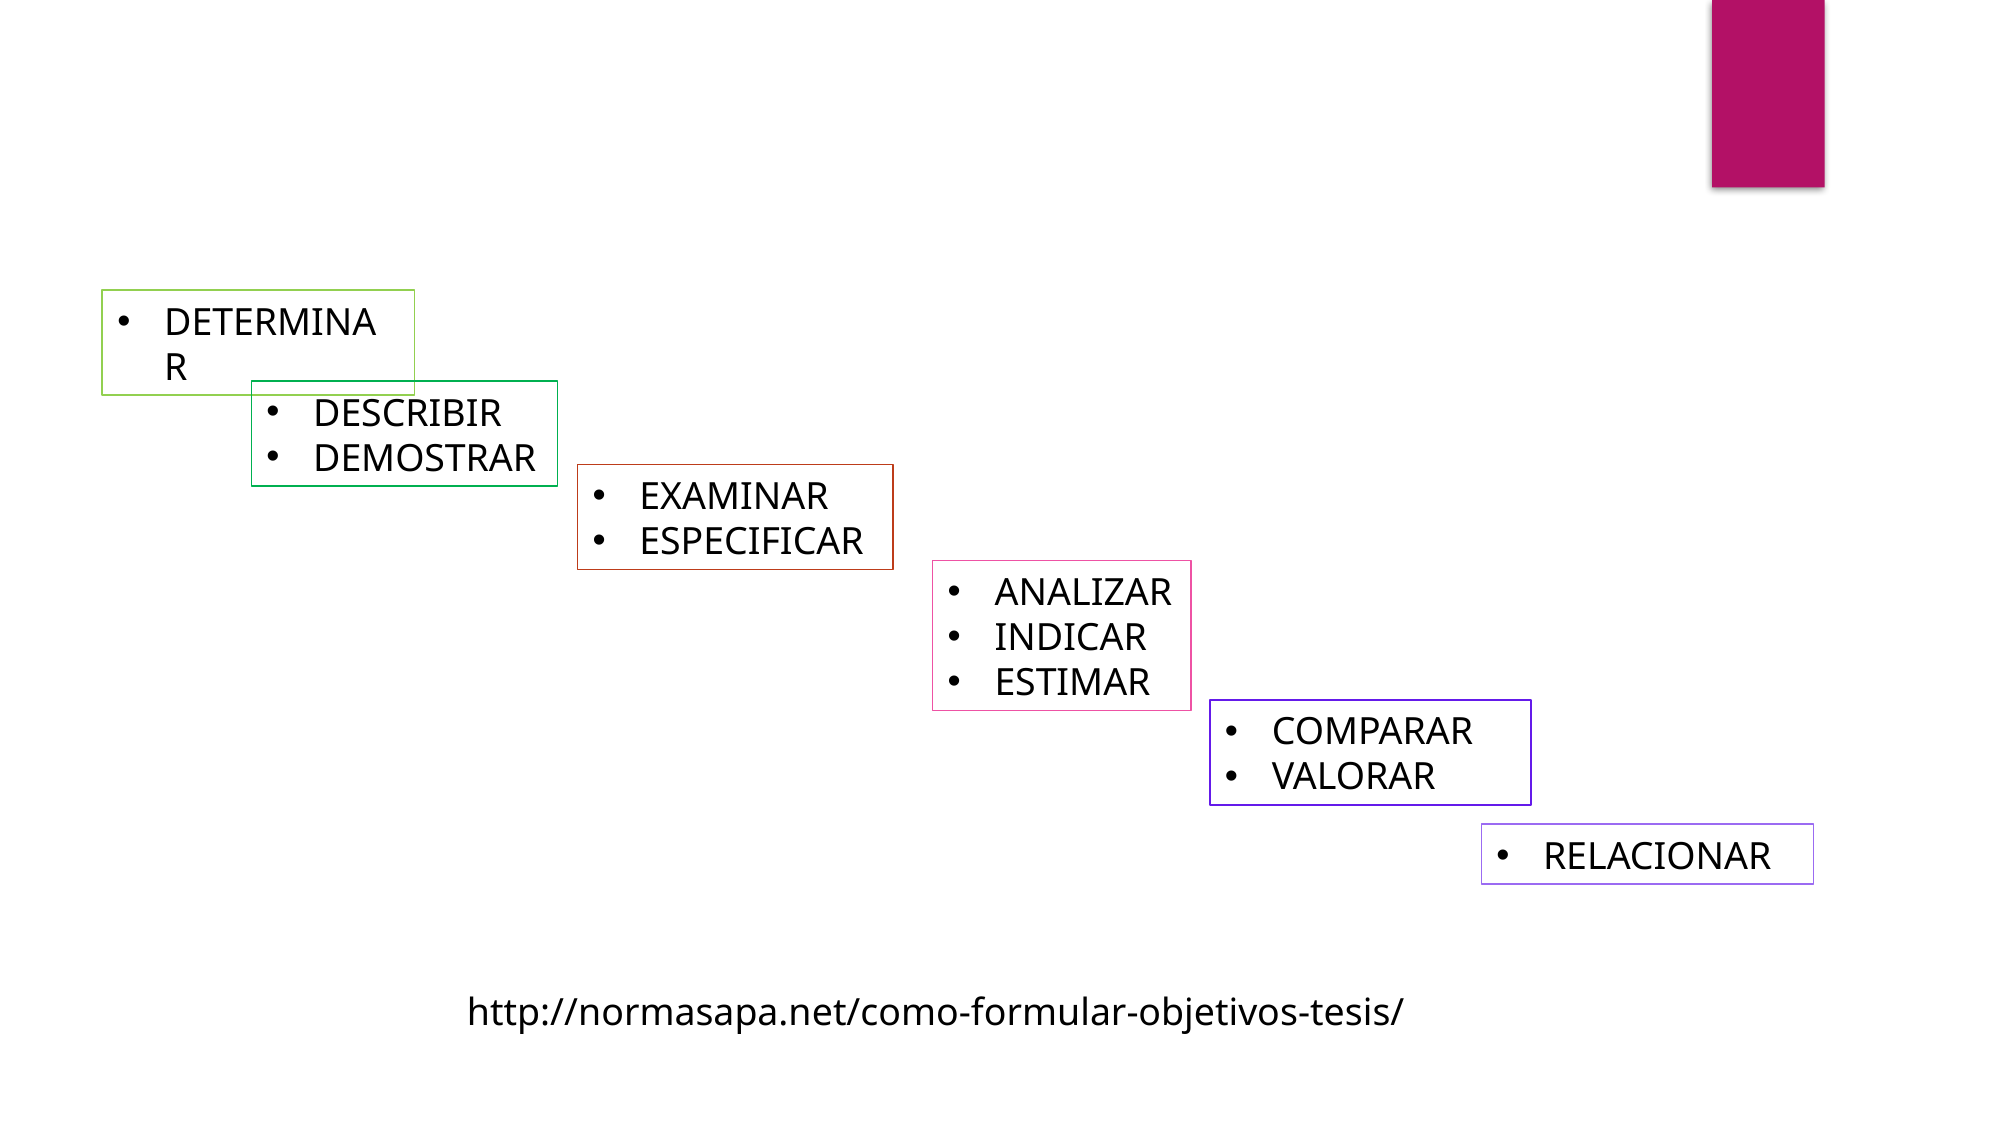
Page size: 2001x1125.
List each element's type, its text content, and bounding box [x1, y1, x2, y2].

text_box DETERMINAR [102, 290, 415, 396]
text_box DESCRIBIR DEMOSTRAR [251, 380, 558, 486]
text_box EXAMINAR ESPECIFICAR [577, 464, 894, 570]
text_box RELACIONAR [1481, 824, 1814, 885]
text_box COMPARAR VALORAR [1209, 700, 1532, 806]
text_box ANALIZAR INDICAR ESTIMAR [932, 560, 1191, 711]
text_box http://normasapa.net/como-formular-objetivos-tesis/ [451, 979, 1455, 1040]
